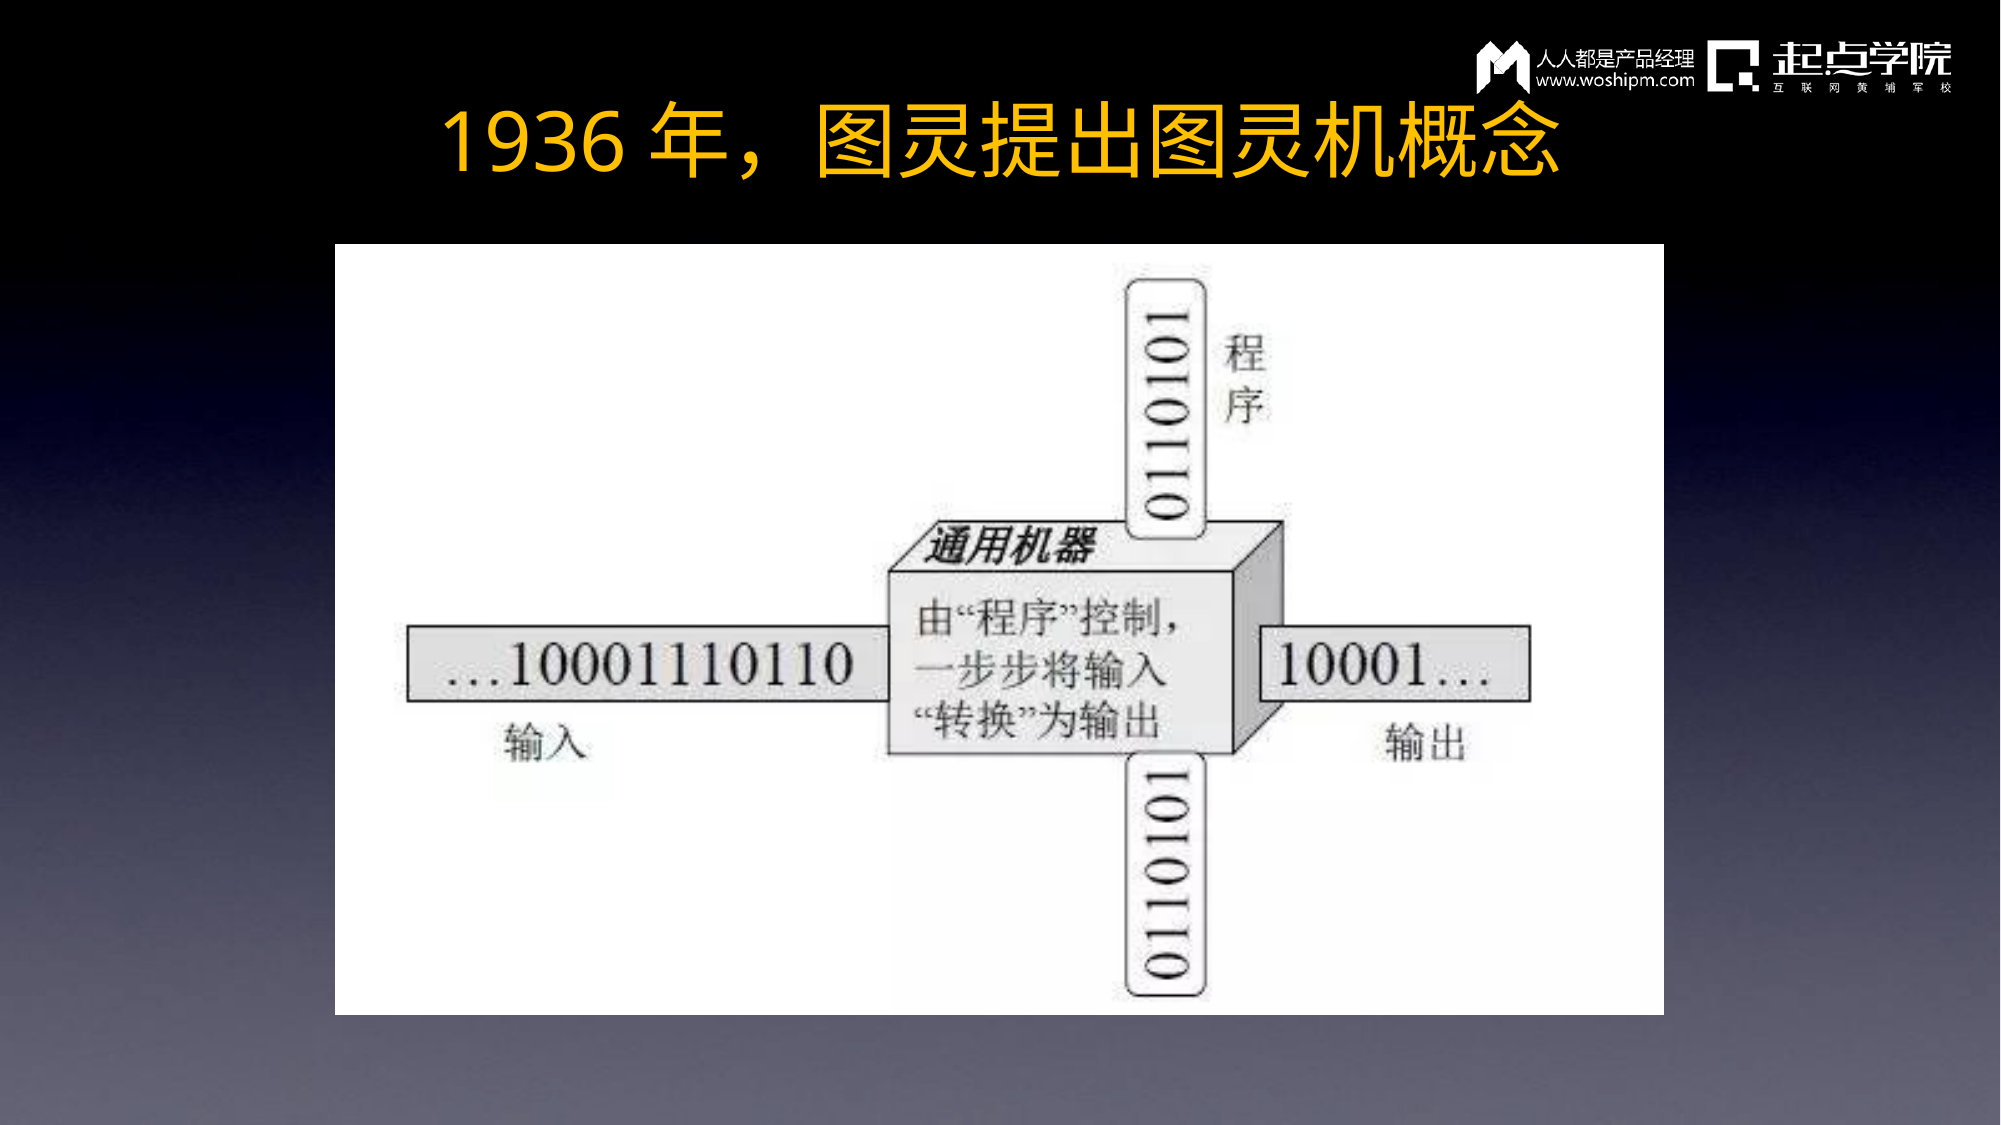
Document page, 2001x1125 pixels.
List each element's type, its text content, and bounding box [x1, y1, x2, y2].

text_box 1936年，图灵提出图灵机概念 [381, 80, 1619, 196]
picture [0, 0, 2001, 1125]
